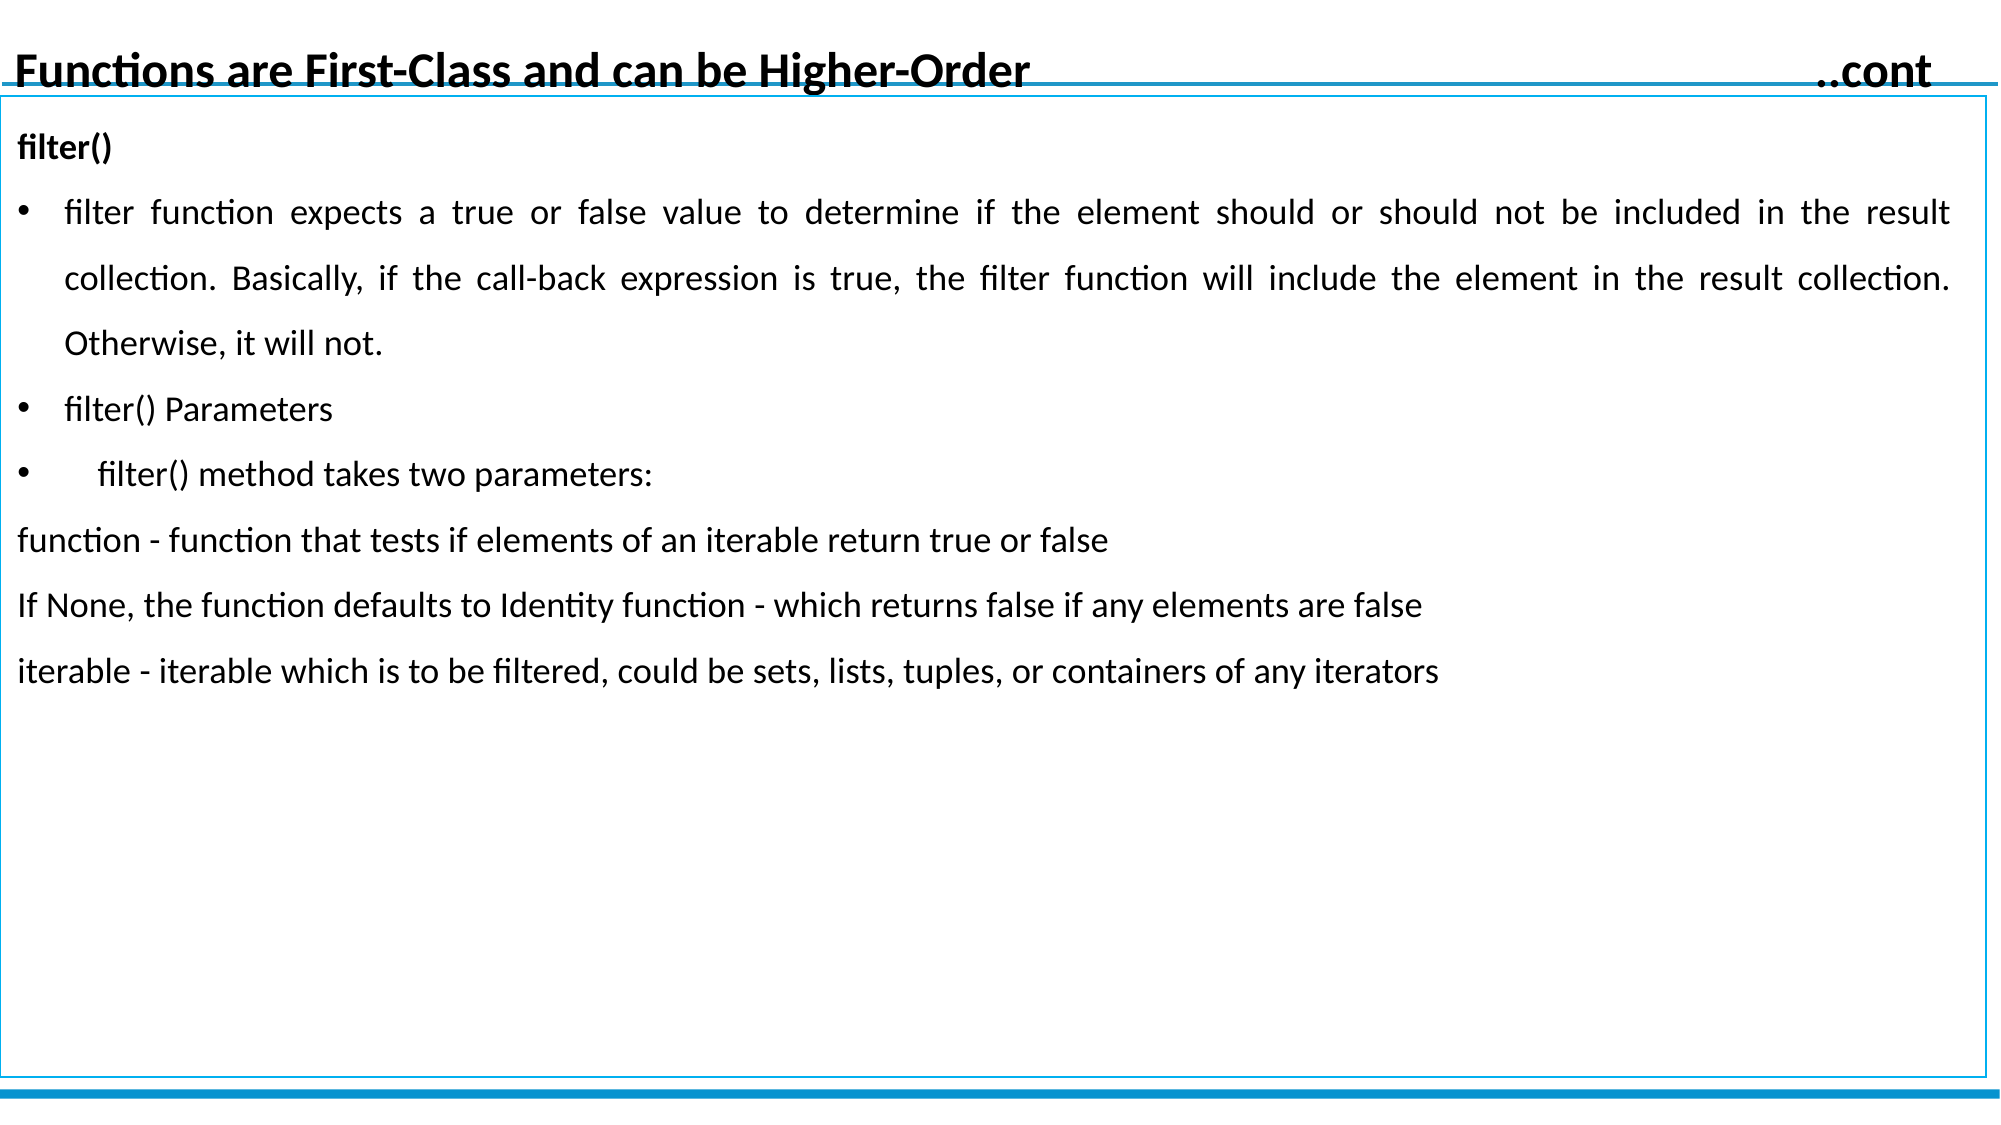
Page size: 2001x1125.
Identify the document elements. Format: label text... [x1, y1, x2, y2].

text_box [0, 1089, 2000, 1099]
text_box Functions are First-Class and can be Higher-Order ..cont [14, 7, 1986, 93]
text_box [0, 95, 1986, 1078]
